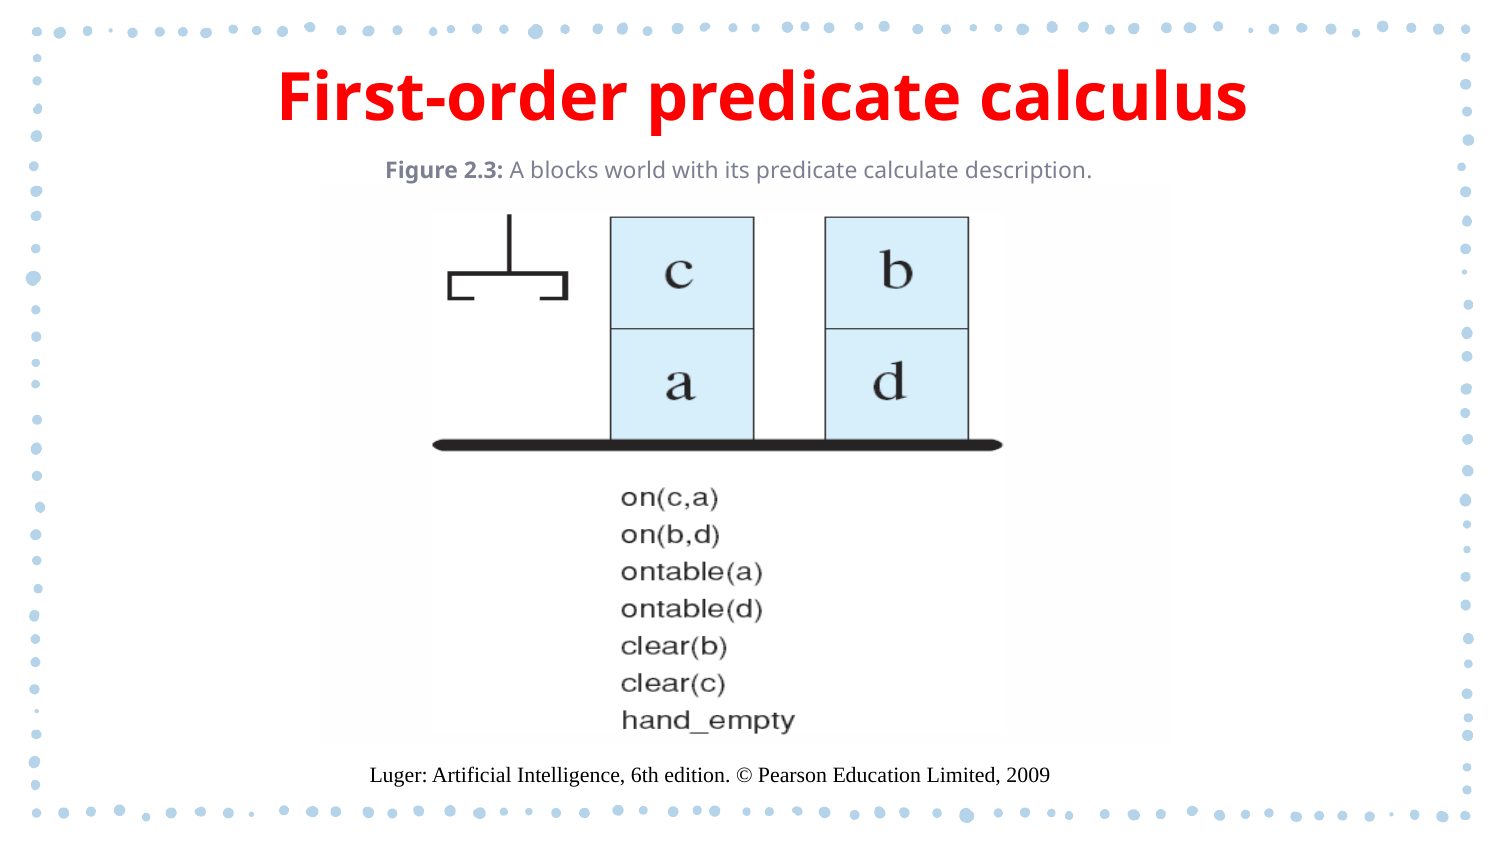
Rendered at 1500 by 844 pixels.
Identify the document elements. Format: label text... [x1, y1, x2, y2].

text_box Figure 2.3: A blocks world with its predicate calculate description. [355, 155, 1138, 182]
title First-order predicate calculus [123, 6, 1403, 149]
picture [321, 183, 1172, 743]
text_box Luger: Artificial Intelligence, 6th edition. © Pearson Education Limited, 2009 [354, 753, 1268, 795]
